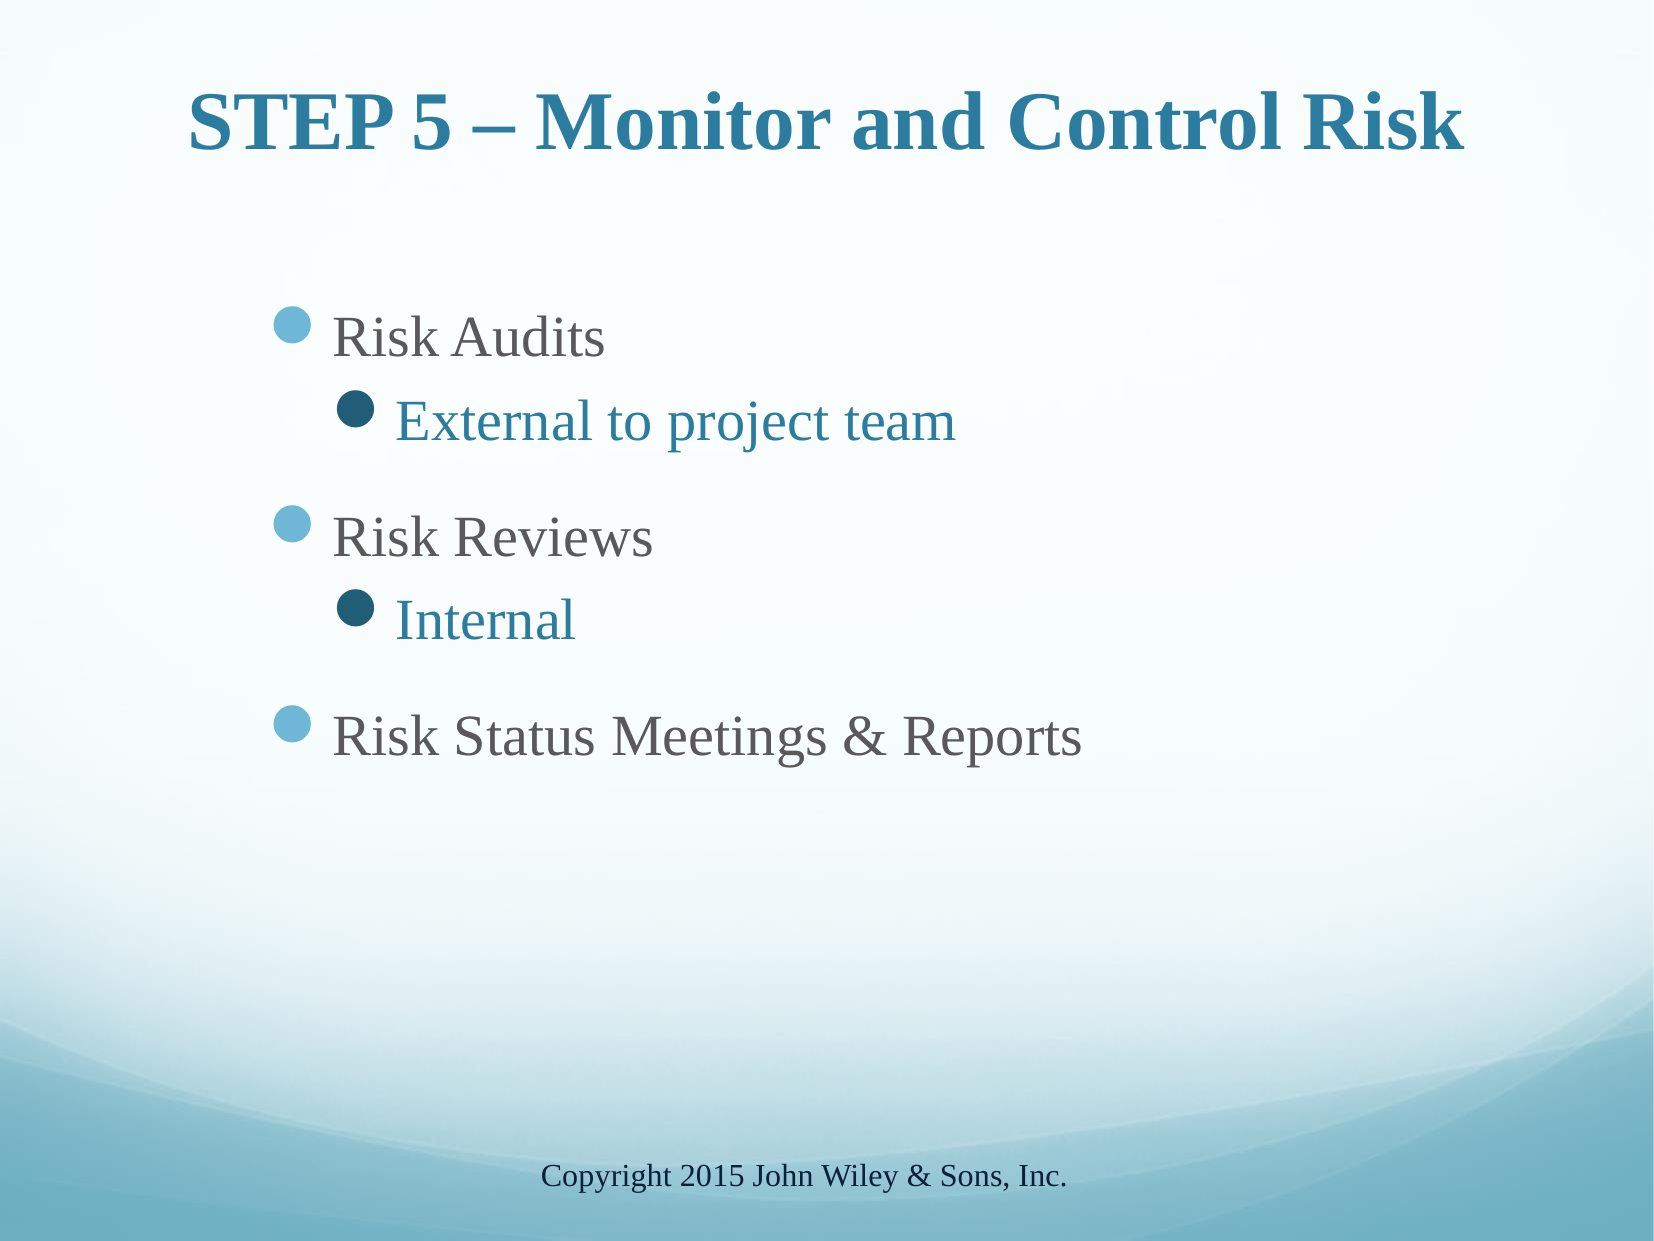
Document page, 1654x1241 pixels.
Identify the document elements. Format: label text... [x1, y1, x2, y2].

title STEP 5 – Monitor and Control Risk [99, 0, 1554, 175]
footer Copyright 2015 John Wiley & Sons, Inc. [524, 1149, 1153, 1216]
picture [0, 0, 1654, 1241]
list Risk Audits External to project team Risk Reviews Internal Risk Status Meetings & Reports [251, 289, 1465, 1183]
